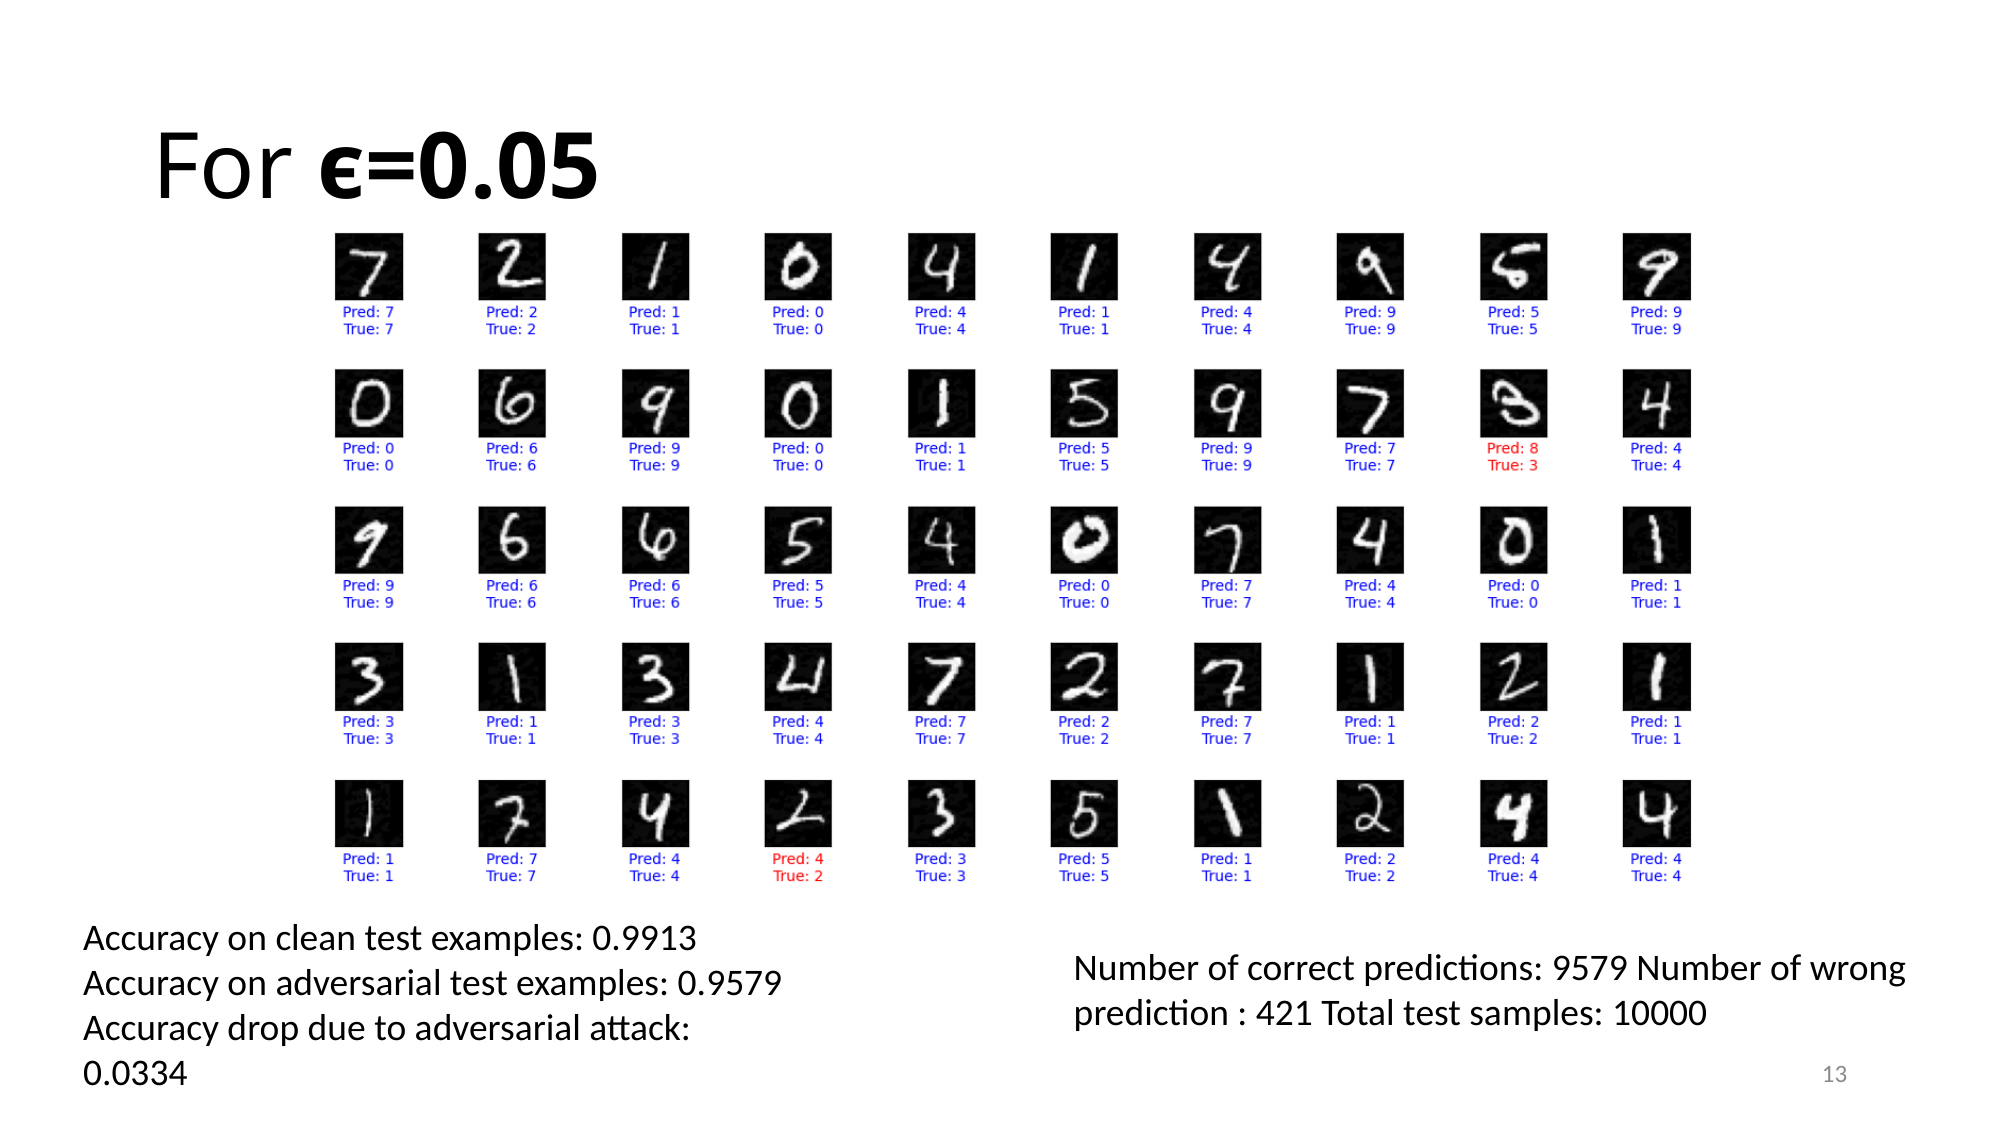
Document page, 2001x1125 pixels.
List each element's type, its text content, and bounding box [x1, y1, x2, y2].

slide_number 13 [1412, 1042, 1863, 1103]
picture [316, 213, 1725, 912]
text_box Number of correct predictions: 9579 Number of wrong prediction : 421 Total test samples: 10000 [1059, 935, 2000, 1041]
text_box Accuracy on clean test examples: 0.9913 Accuracy on adversarial test examples: 0.9579 Accuracy drop due to adversarial attack: 0.0334 [68, 905, 816, 1101]
title For ϵ=0.05 [137, 59, 1863, 278]
